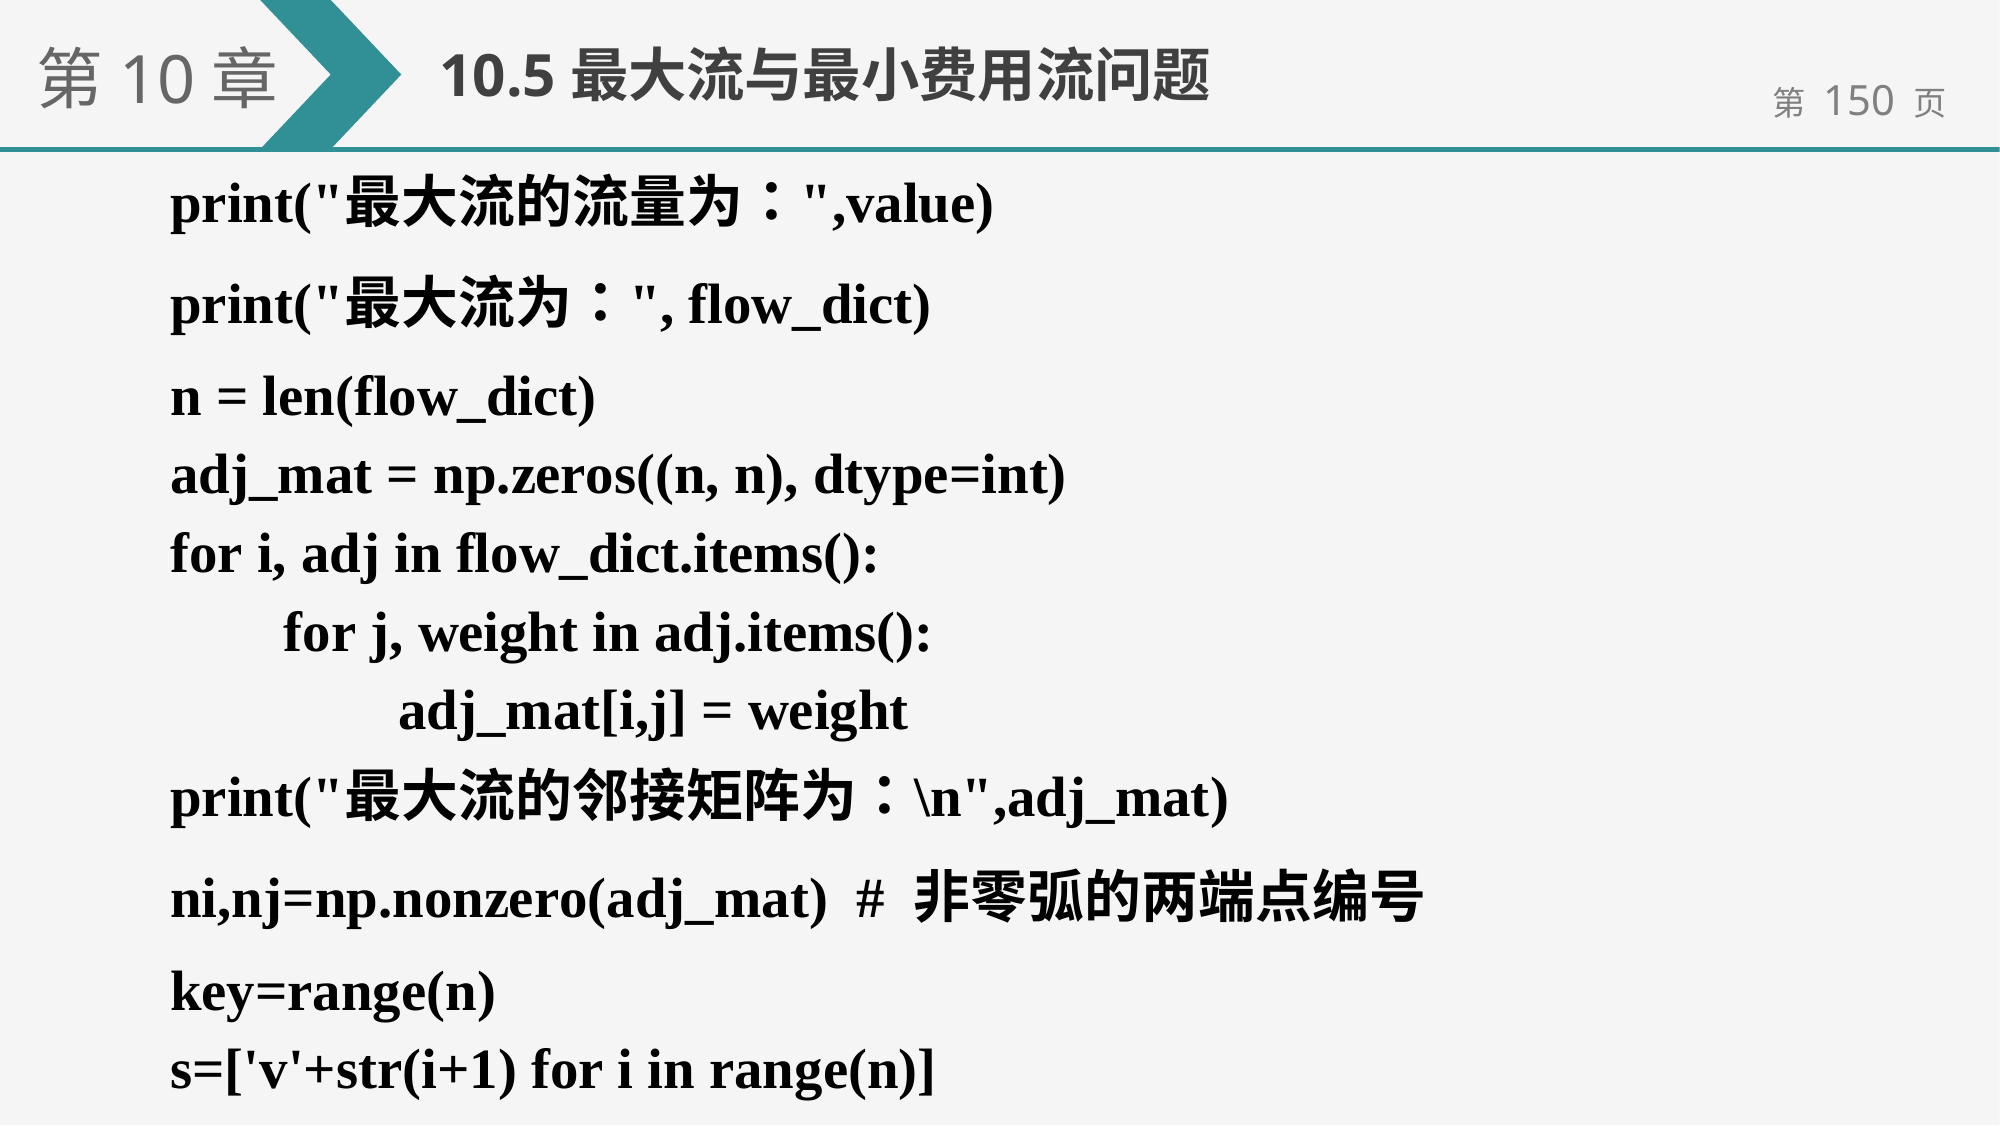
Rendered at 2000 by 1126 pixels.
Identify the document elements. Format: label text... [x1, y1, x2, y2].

text_box [258, 0, 403, 148]
text_box 10.5最大流与最小费用流问题 [424, 31, 1532, 116]
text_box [56, 160, 1901, 1126]
text_box 第10章 [21, 29, 294, 125]
